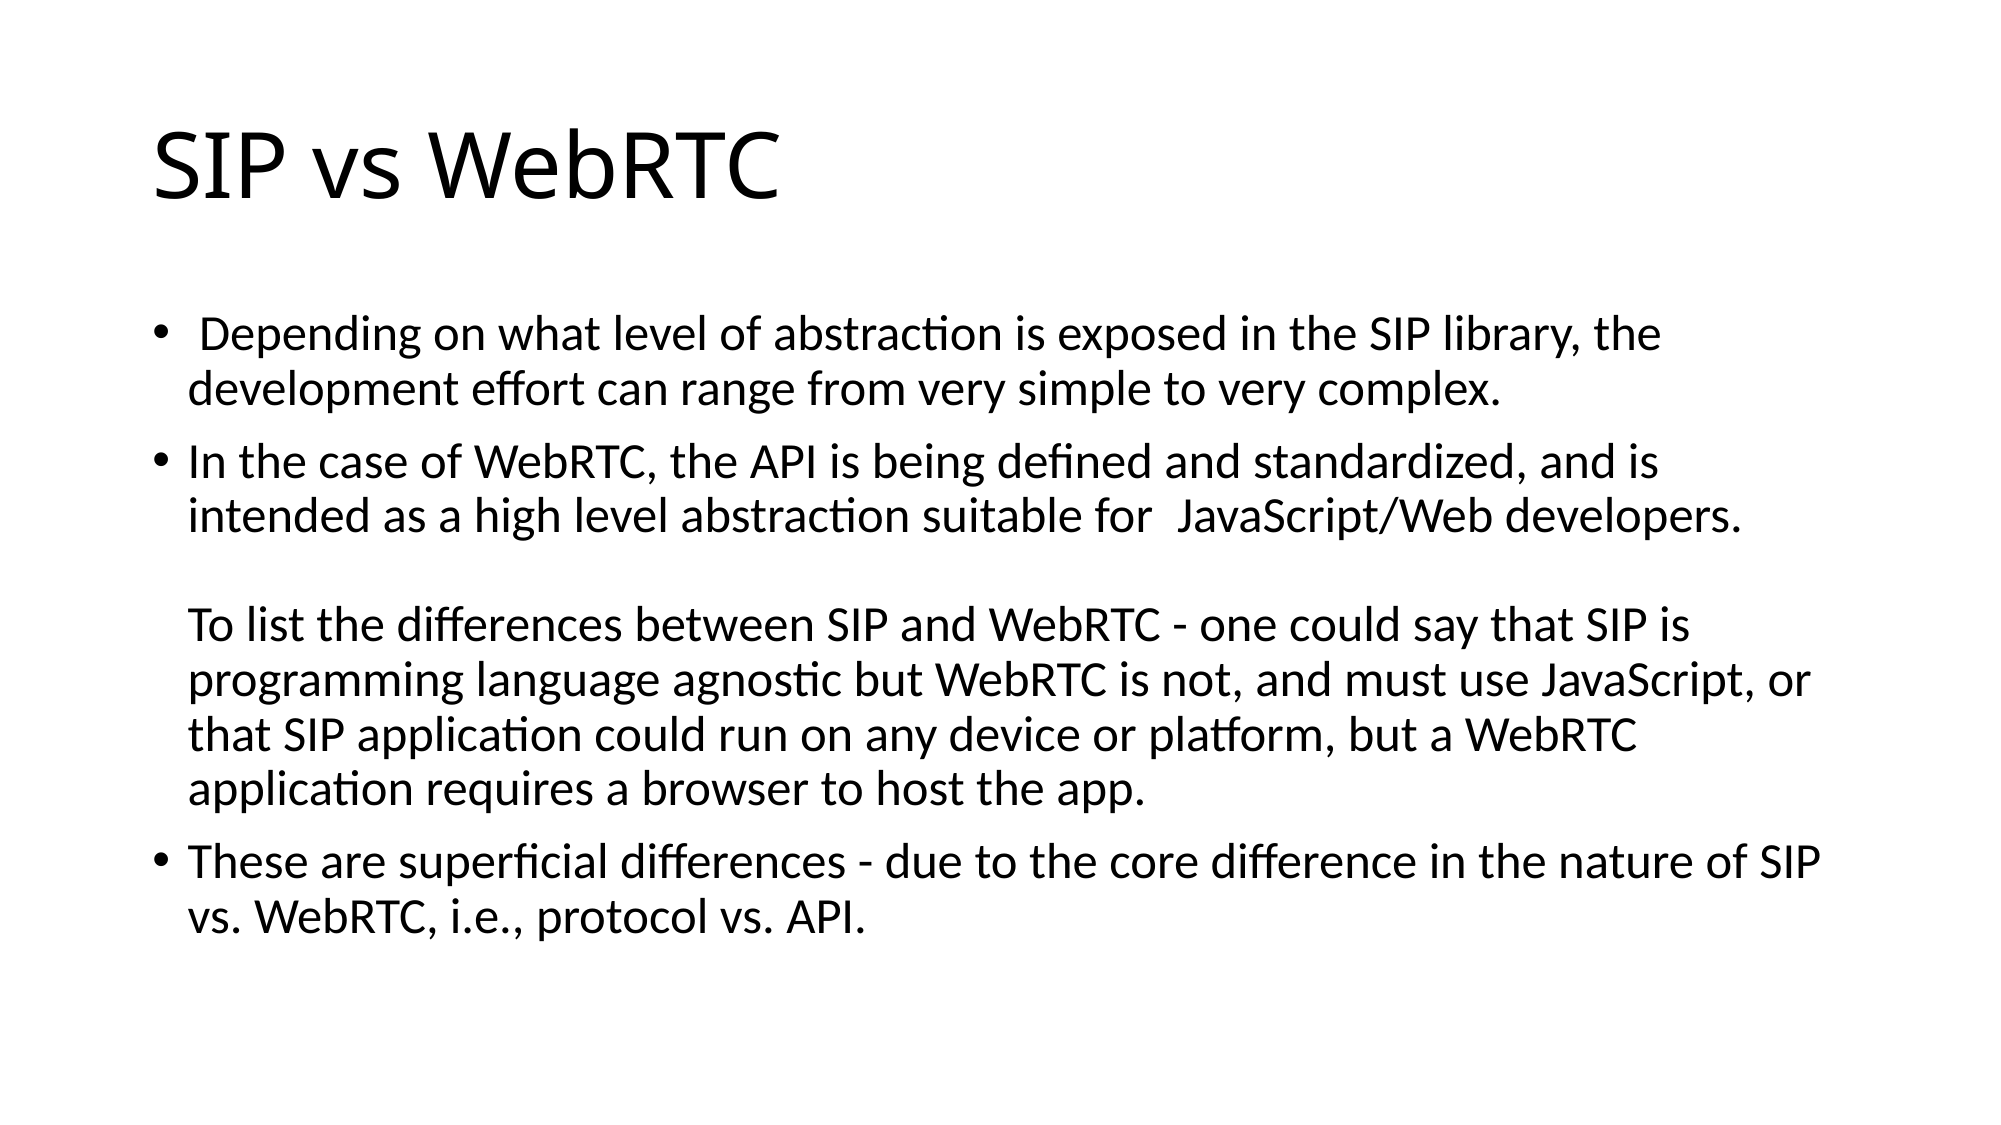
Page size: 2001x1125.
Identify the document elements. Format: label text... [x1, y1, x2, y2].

list Depending on what level of abstraction is exposed in the SIP library, the development effort can range from very simple to very complex. In the case of WebRTC, the API is being defined and standardized, and is intended as a high level abstraction suitable for JavaScript/Web developers. To list the differences between SIP and WebRTC - one could say that SIP is programming language agnostic but WebRTC is not, and must use JavaScript, or that SIP application could run on any device or platform, but a WebRTC application requires a browser to host the app. These are superficial differences - due to the core difference in the nature of SIP vs. WebRTC, i.e., protocol vs. API. [137, 299, 1863, 1014]
title SIP vs WebRTC [137, 59, 1863, 278]
